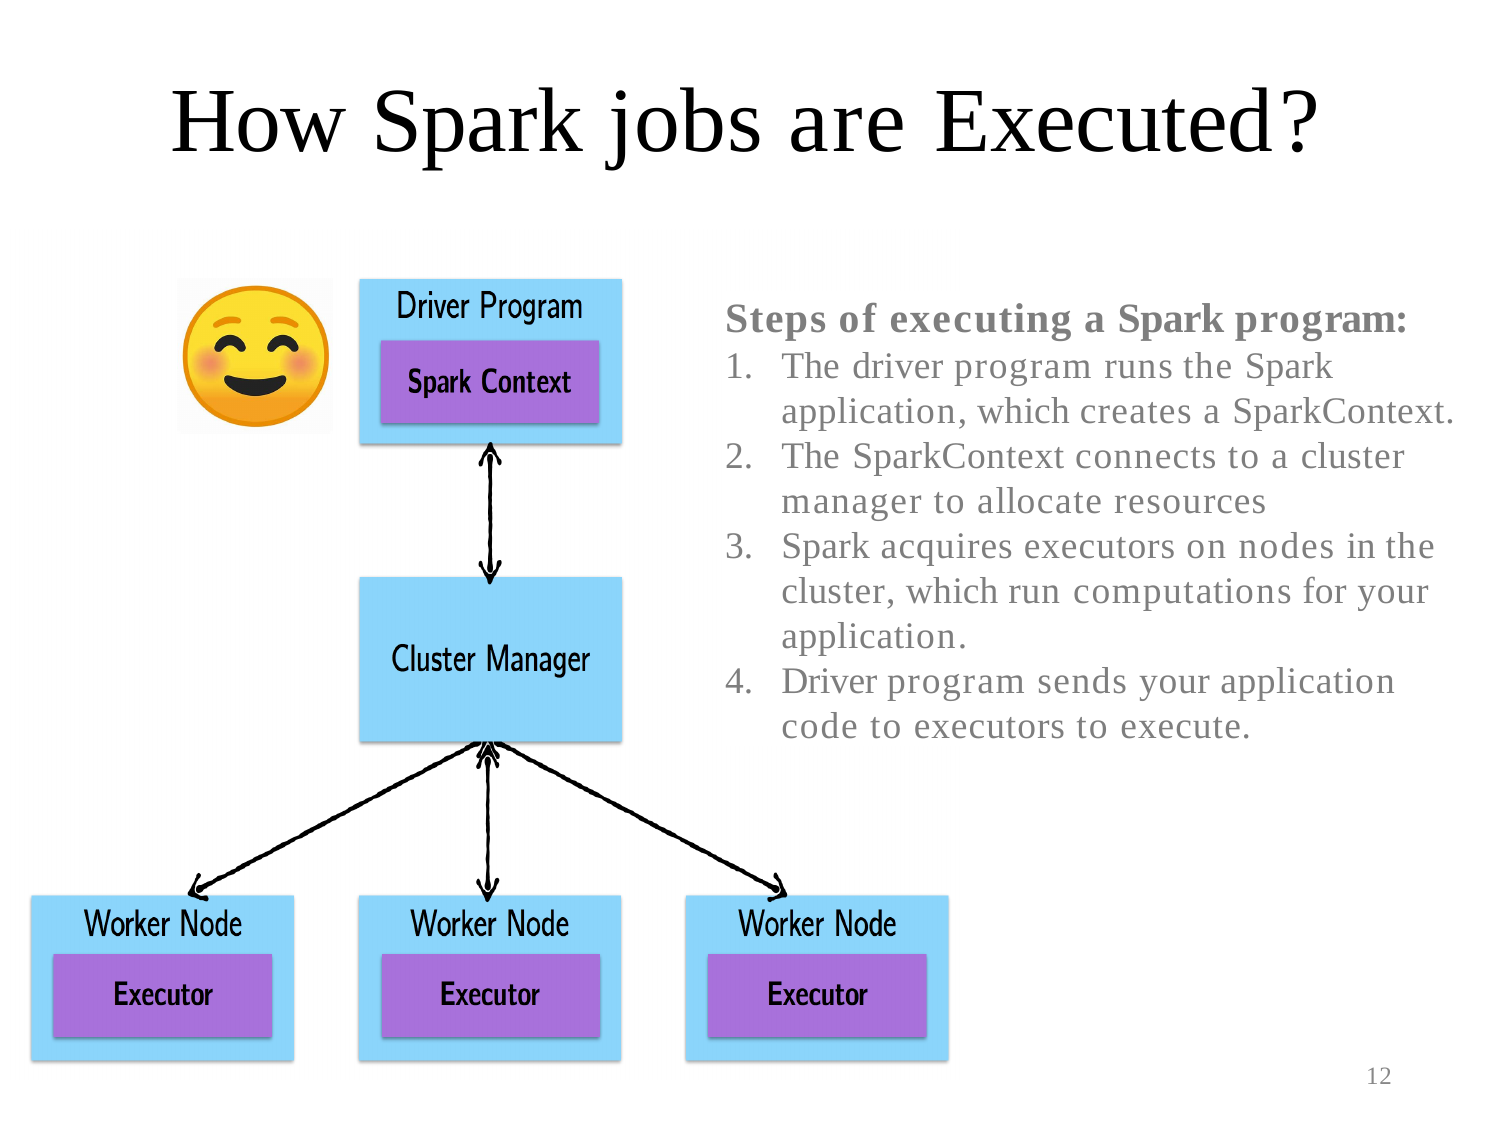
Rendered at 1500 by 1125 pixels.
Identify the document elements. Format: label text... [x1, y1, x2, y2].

text_box How Spark jobs are Executed? [83, 59, 1406, 170]
text_box 12 [1364, 1059, 1416, 1090]
text_box [6, 229, 960, 1080]
picture [176, 278, 333, 434]
text_box Steps of executing a Spark program: The driver program runs the Spark application, which creates a SparkContext. The SparkContext connects to a cluster manager to allocate resources Spark acquires executors on nodes in the cluster, which run computations for your application. Driver program sends your application code to executors to execute. [723, 290, 1471, 746]
